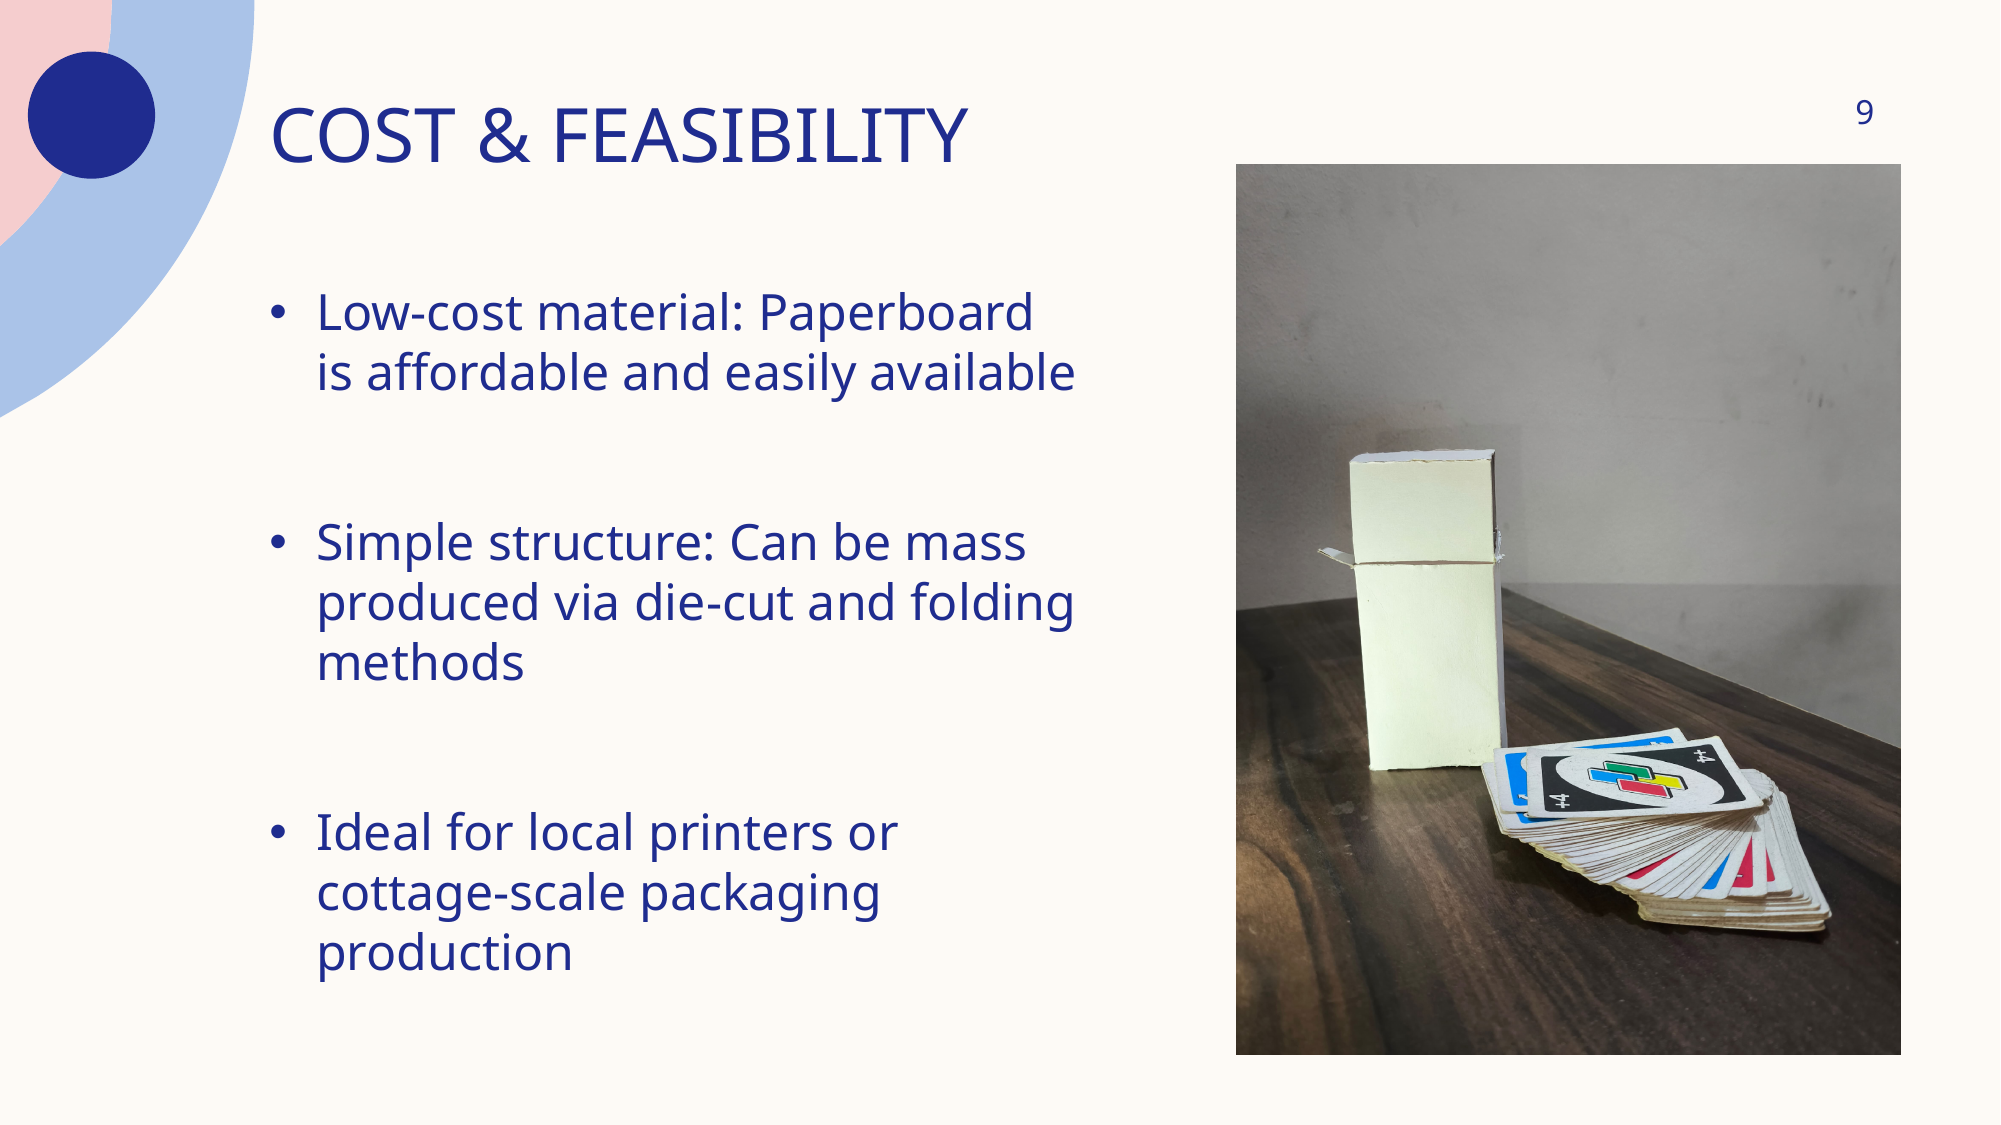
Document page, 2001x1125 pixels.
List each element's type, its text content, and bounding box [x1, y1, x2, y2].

picture [1235, 164, 1901, 1056]
slide_number ‹#› [1699, 75, 1875, 153]
title COST & FEASIBILITY [254, 17, 1875, 178]
list Low-cost material: Paperboard is affordable and easily available Simple structure: Can be mass produced via die-cut and folding methods Ideal for local printers or cottage-scale packaging production [254, 280, 1101, 941]
